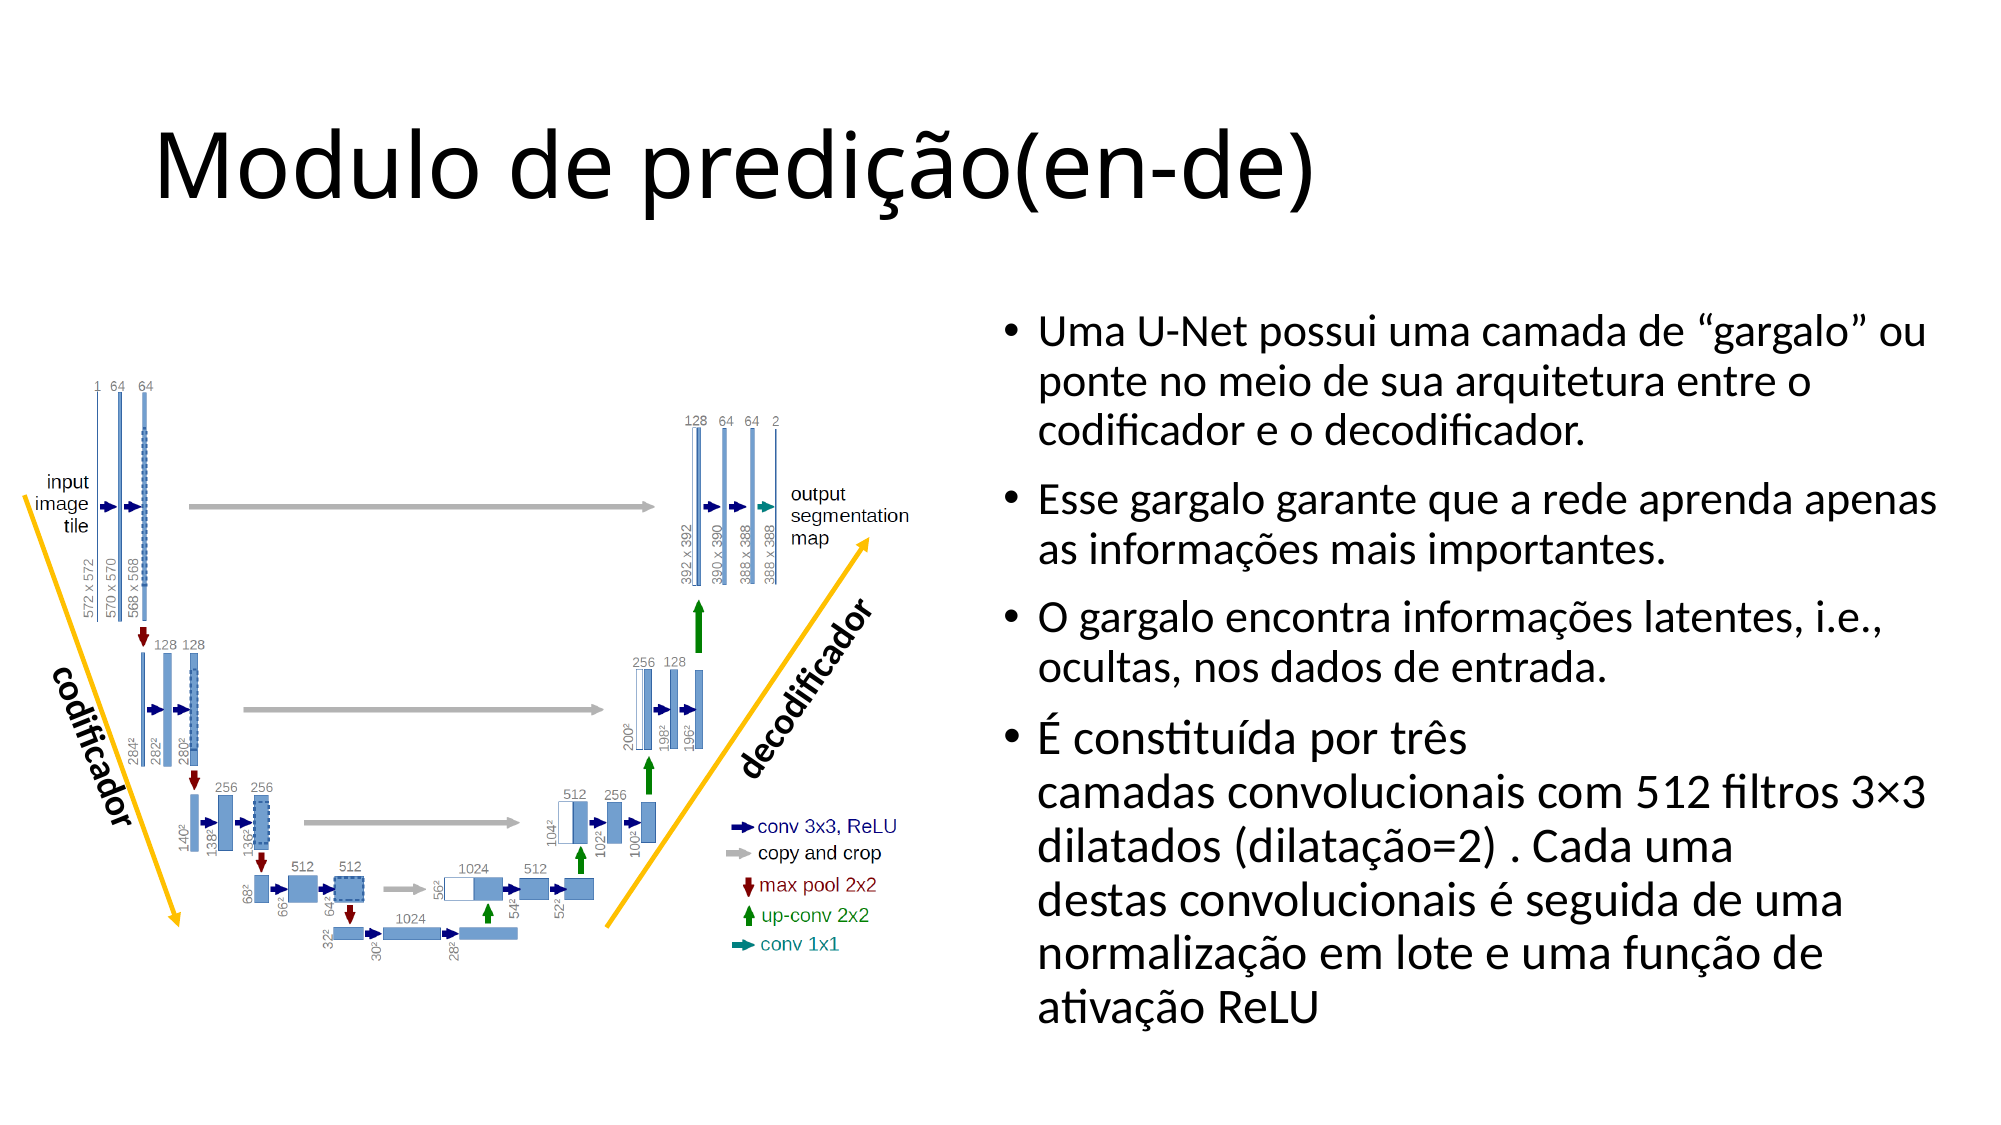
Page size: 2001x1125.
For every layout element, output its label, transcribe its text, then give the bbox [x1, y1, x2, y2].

list Uma U-Net possui uma camada de “gargalo” ou ponte no meio de sua arquitetura entre o codificador e o decodificador. Esse gargalo garante que a rede aprenda apenas as informações mais importantes. O gargalo encontra informações latentes, i.e., ocultas, nos dados de entrada. É constituída por três camadas convolucionais com 512 filtros 3×3 dilatados (dilatação=2) . Cada uma destas convolucionais é seguida de uma normalização em lote e uma função de ativação ReLU [988, 299, 1983, 1050]
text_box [606, 537, 870, 928]
picture [24, 374, 916, 968]
title Modulo de predição(en-de) [137, 59, 1863, 278]
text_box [24, 495, 179, 928]
